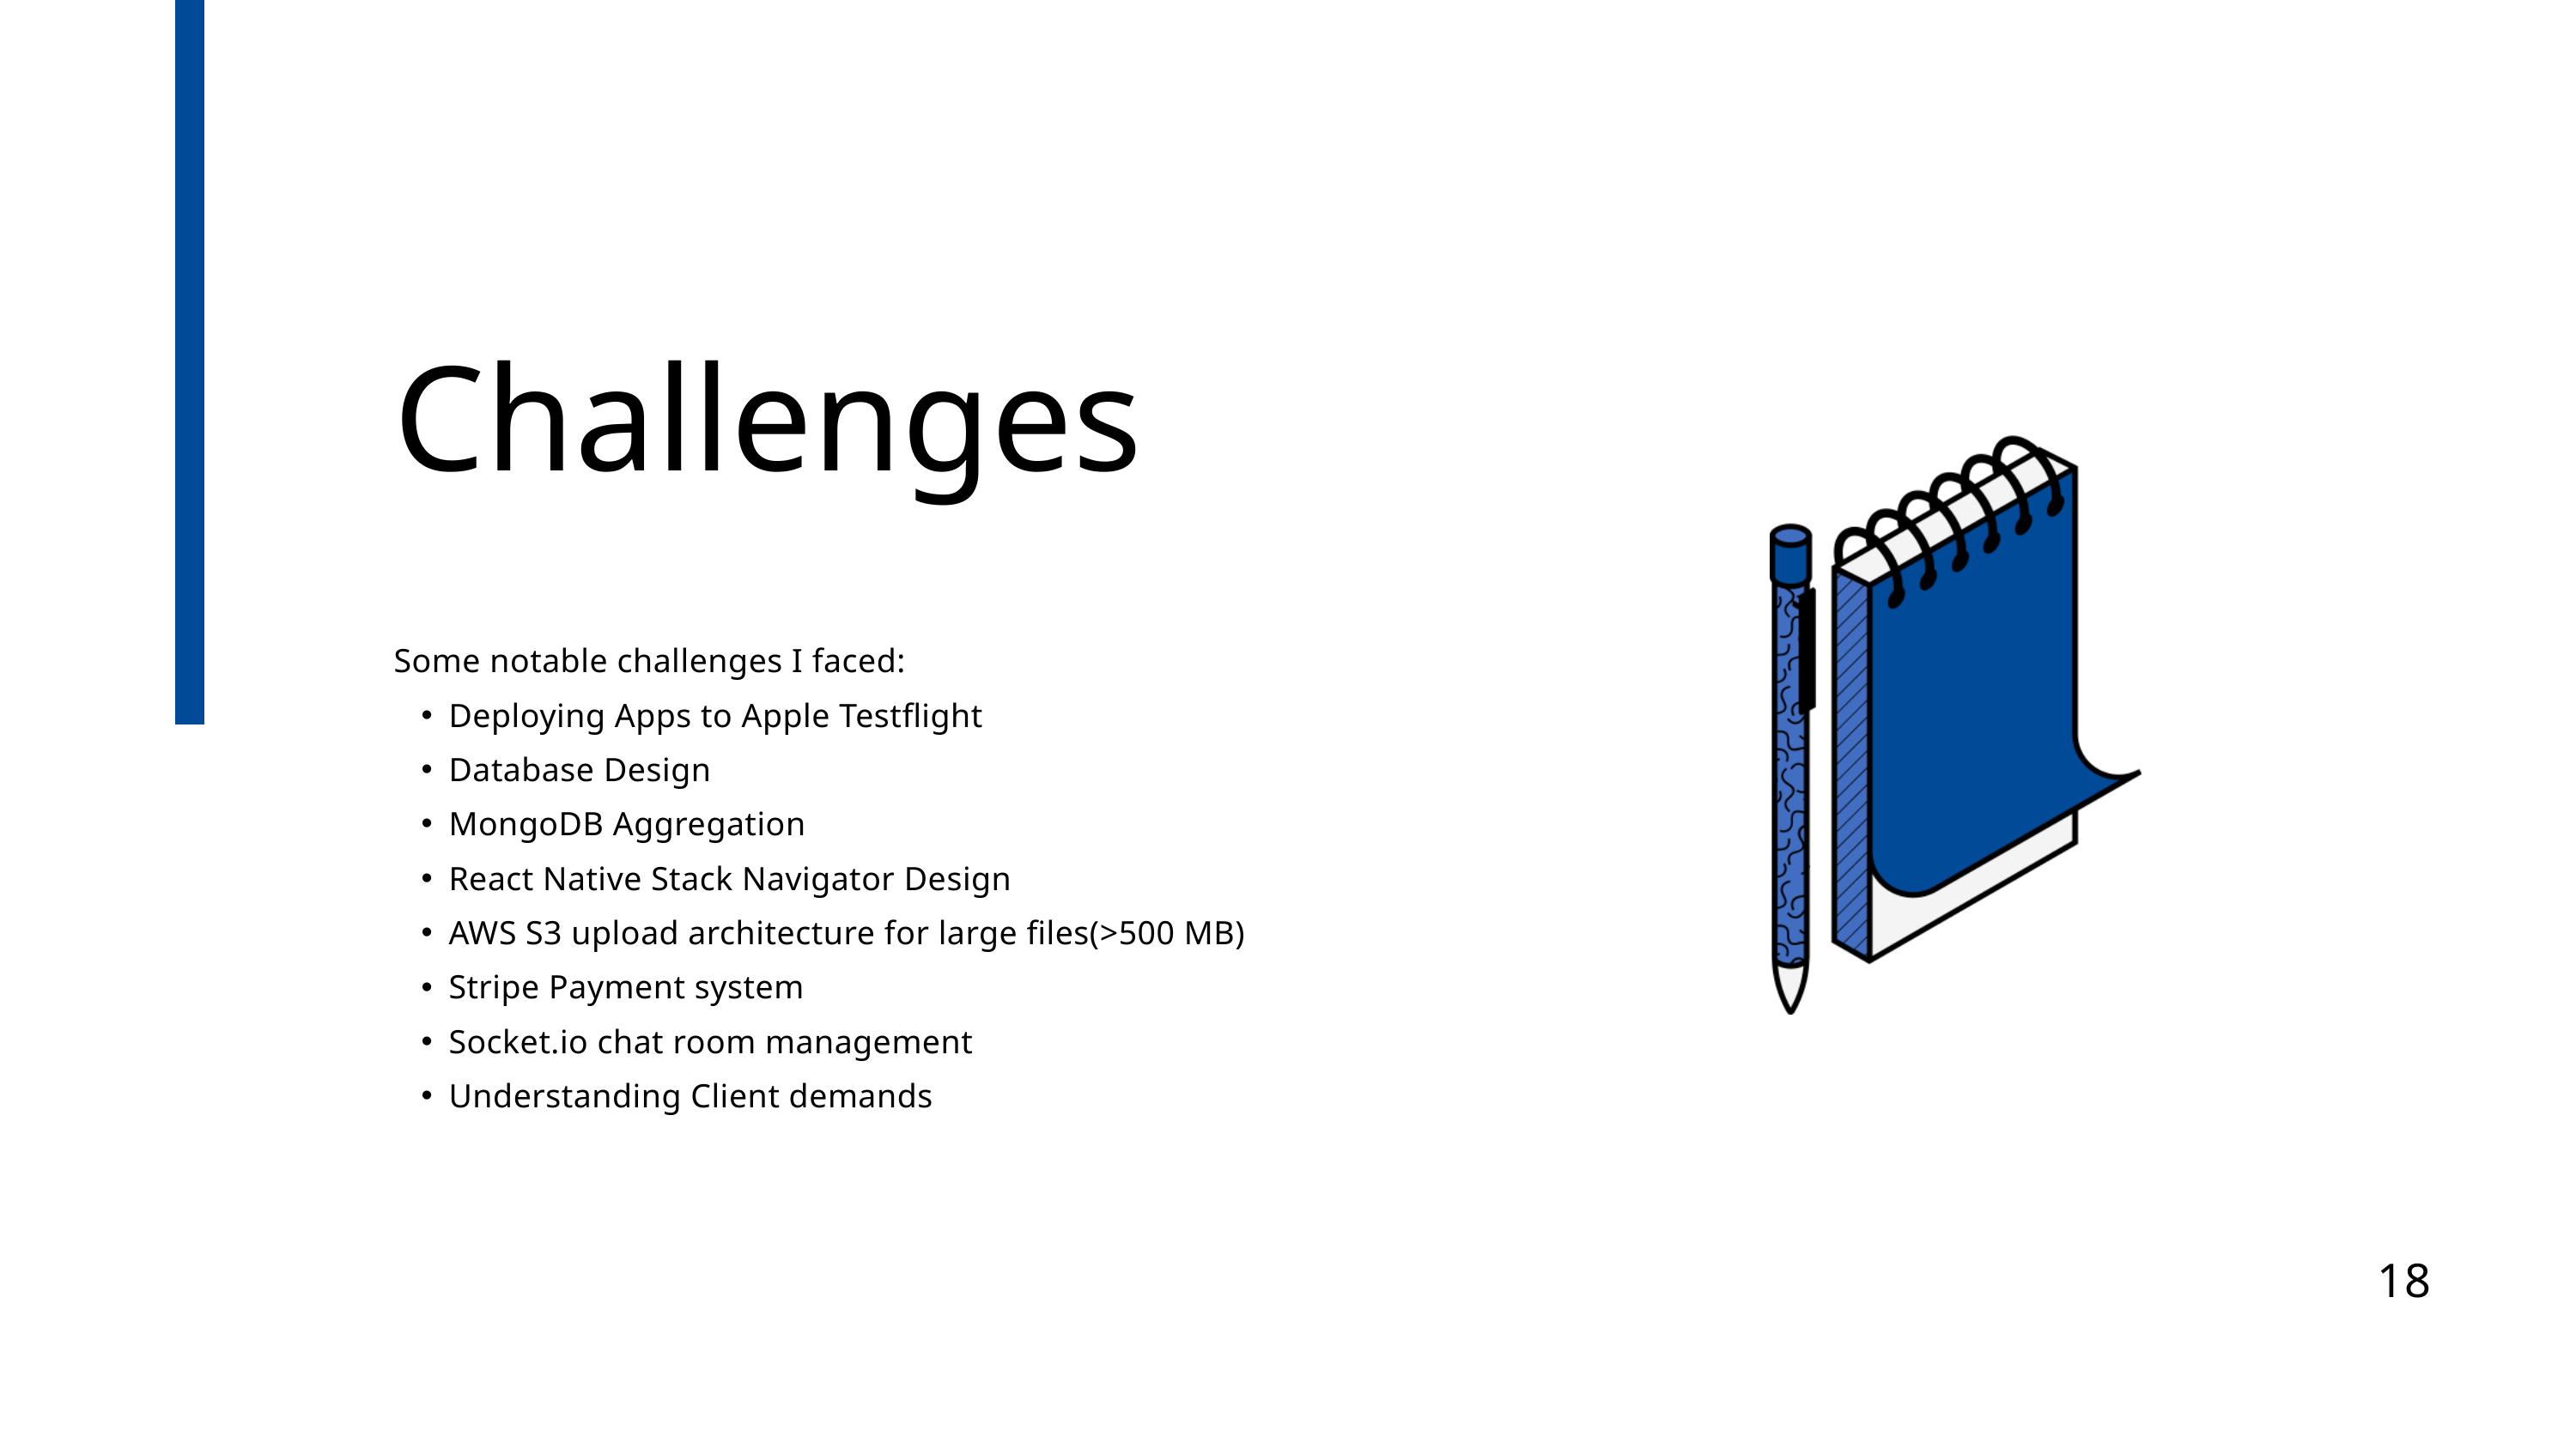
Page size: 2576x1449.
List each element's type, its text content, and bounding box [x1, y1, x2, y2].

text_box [393, 347, 1581, 1101]
text_box [1769, 434, 2142, 1015]
text_box 18 [2360, 1241, 2432, 1307]
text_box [174, 0, 205, 724]
